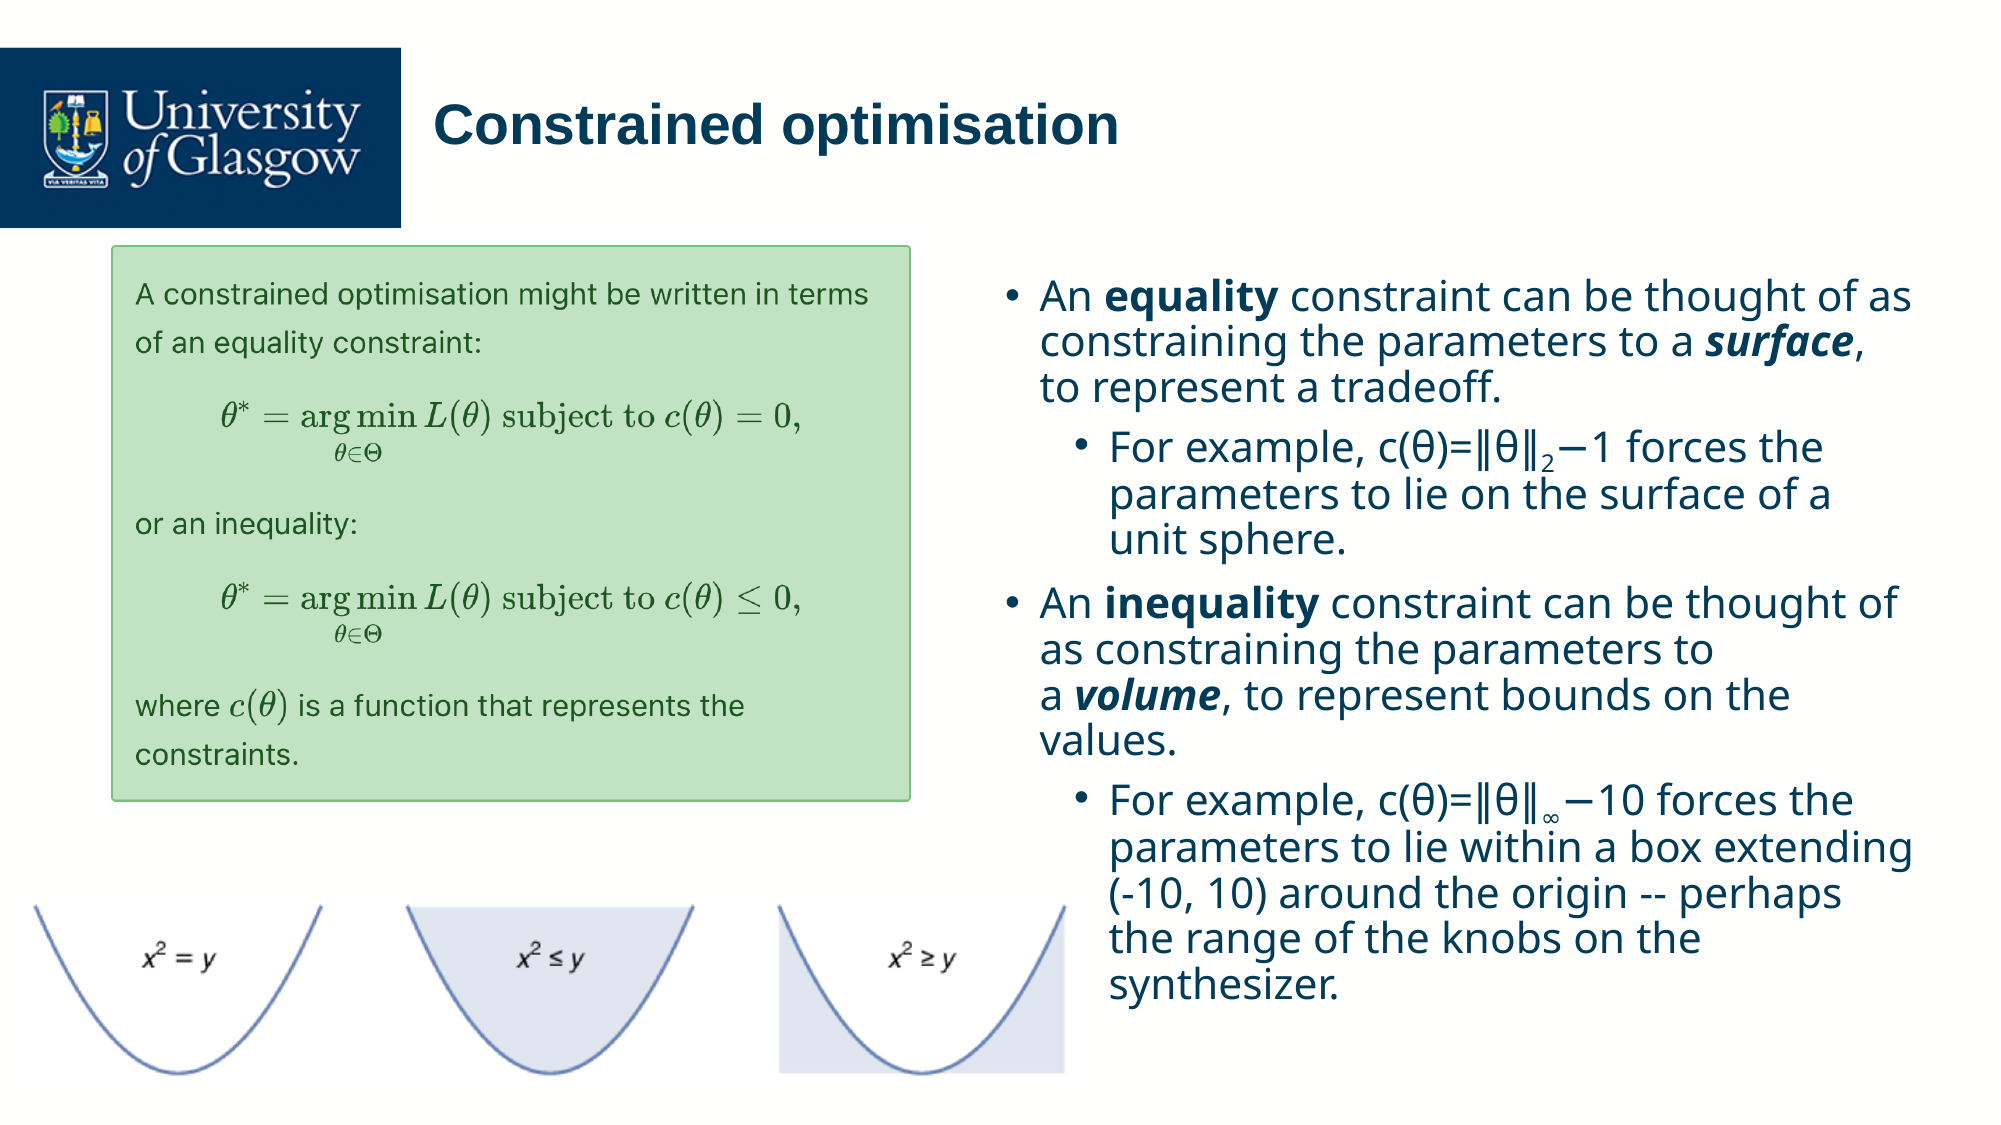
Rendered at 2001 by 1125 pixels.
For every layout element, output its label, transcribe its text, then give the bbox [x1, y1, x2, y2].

list An equality constraint can be thought of as constraining the parameters to a surface, to represent a tradeoff. For example, c(θ)=∥θ∥2−1 forces the parameters to lie on the surface of a unit sphere. An inequality constraint can be thought of as constraining the parameters to a volume, to represent bounds on the values. For example, c(θ)=∥θ∥∞−10 forces the parameters to lie within a box extending (-10, 10) around the origin -- perhaps the range of the knobs on the synthesizer. [990, 266, 1930, 1023]
title Constrained optimisation [418, 87, 1930, 234]
picture [0, 0, 2000, 1125]
